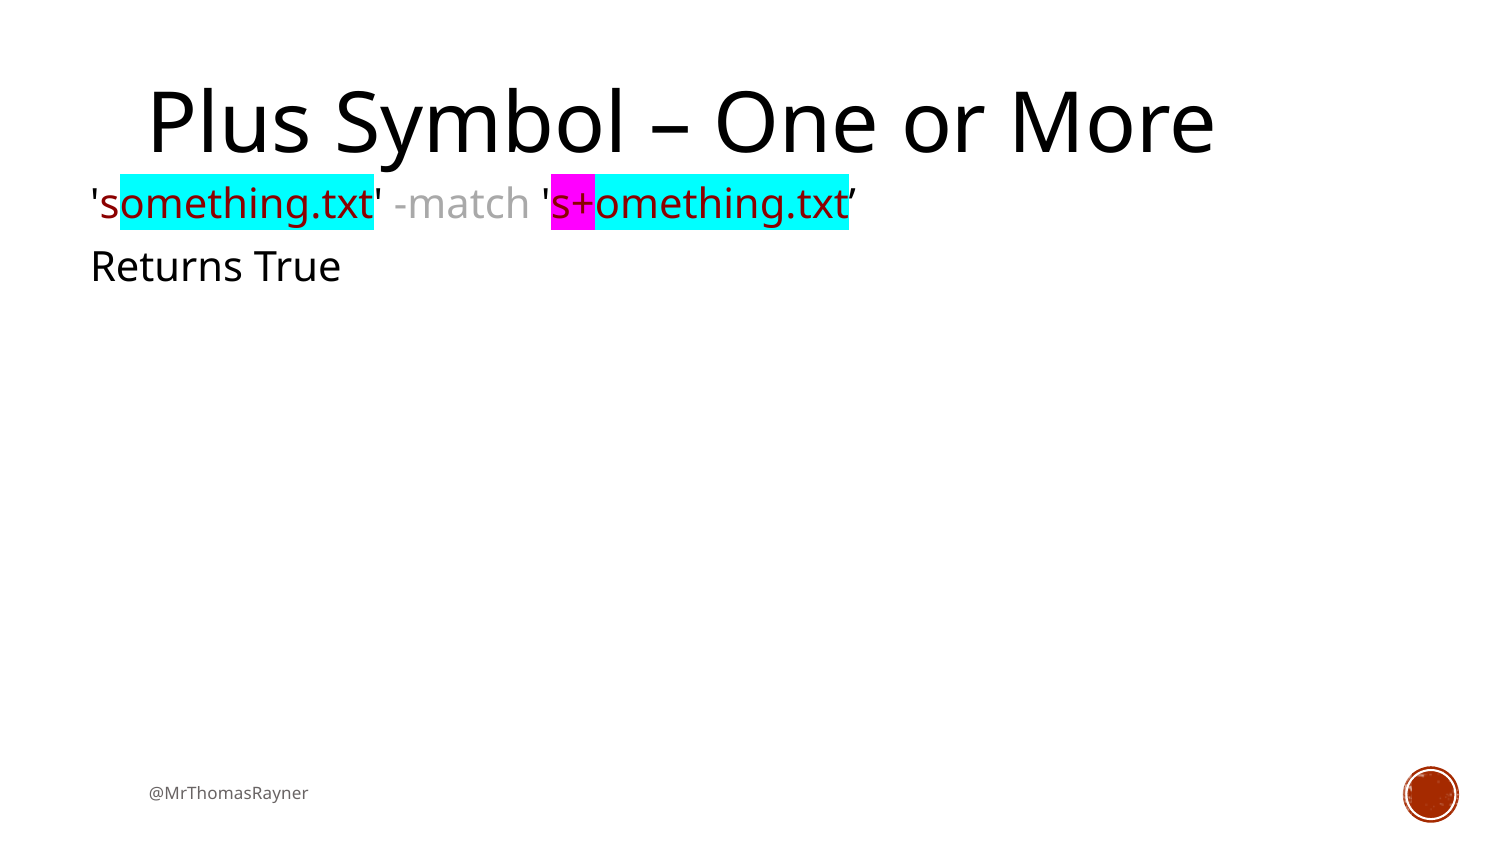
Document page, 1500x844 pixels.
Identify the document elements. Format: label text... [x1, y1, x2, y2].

footer @MrThomasRayner [133, 771, 913, 817]
title Plus Symbol – One or More [131, 59, 1370, 174]
list 'something.txt' -match 's+omething.txt’ Returns True [75, 174, 1425, 783]
